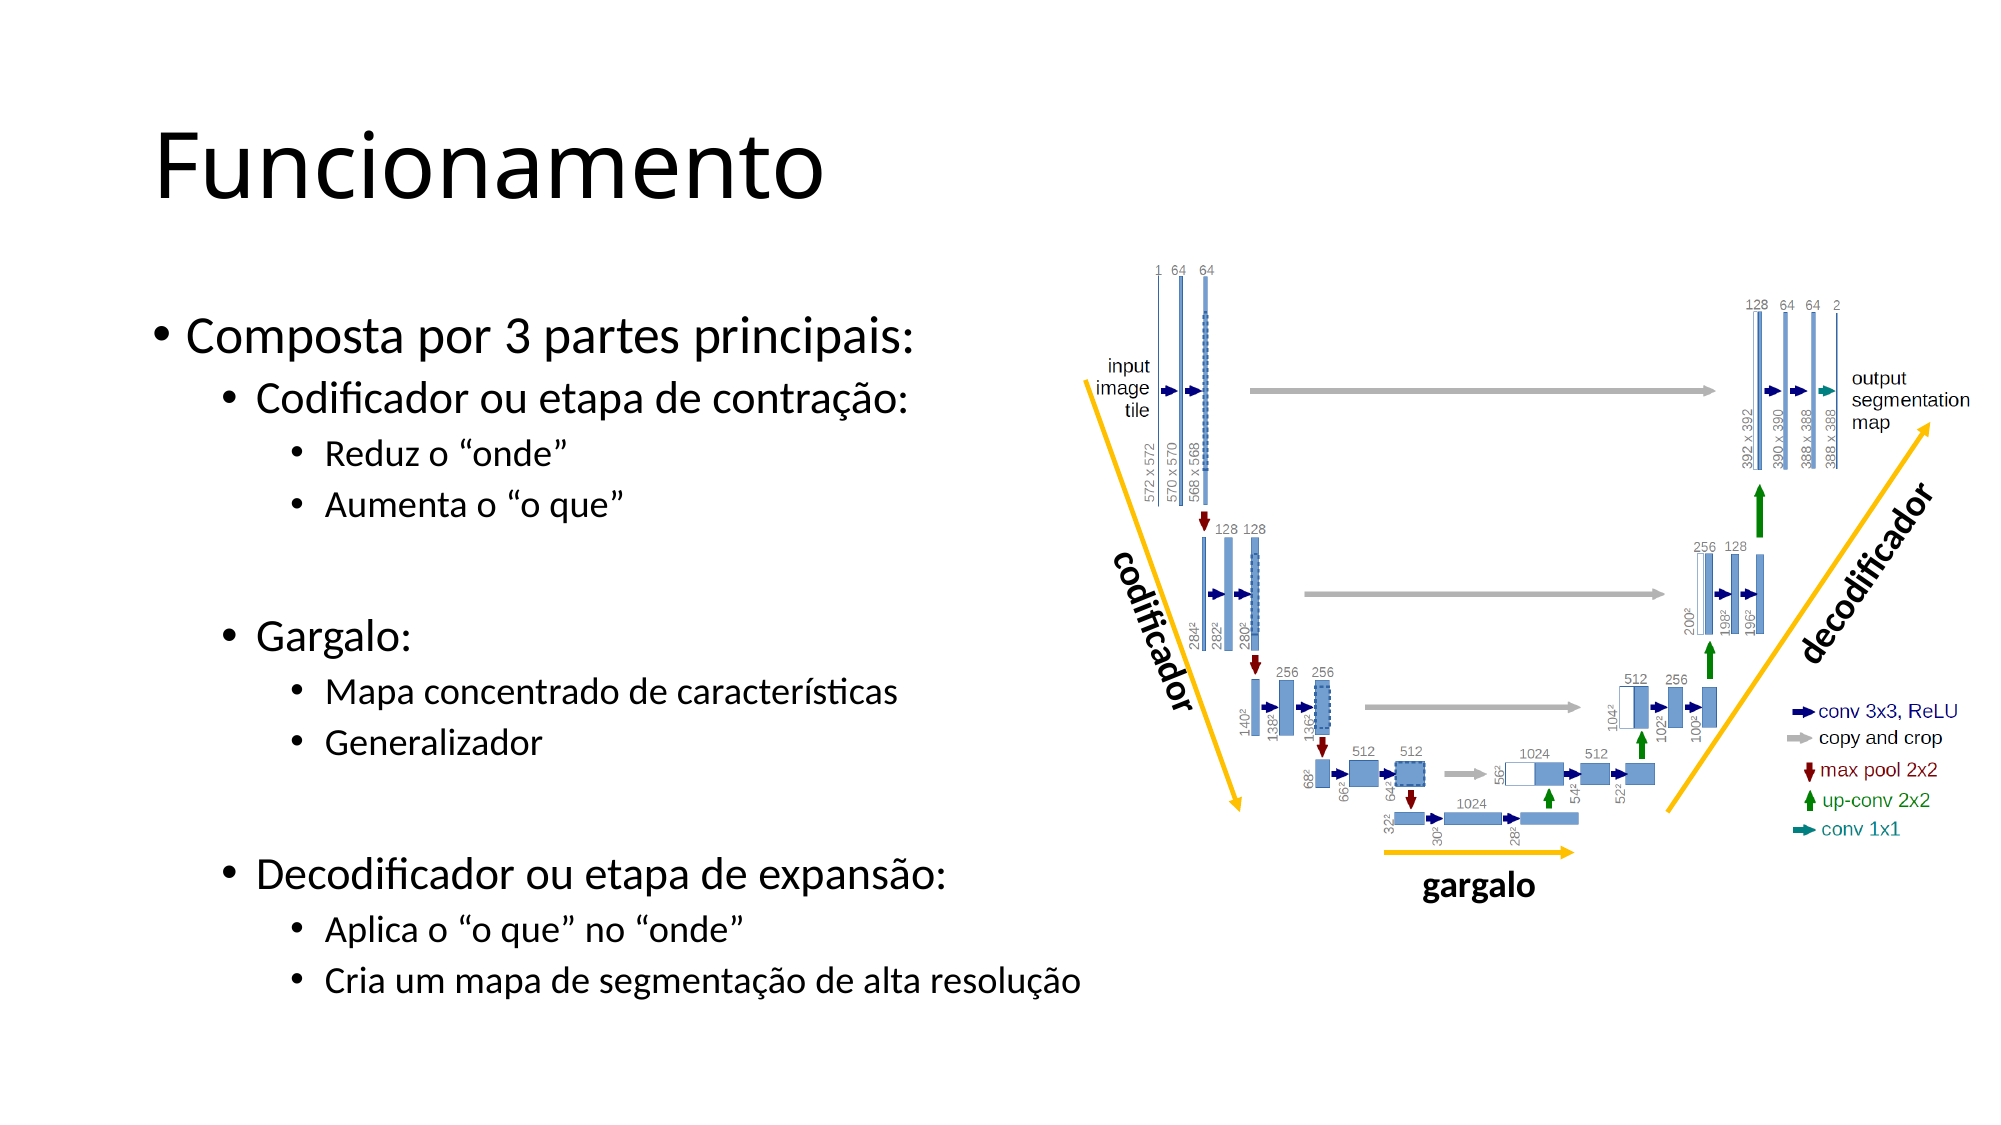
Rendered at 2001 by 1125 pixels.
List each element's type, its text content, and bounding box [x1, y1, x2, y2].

title Funcionamento [137, 59, 1863, 278]
list Composta por 3 partes principais: Codificador ou etapa de contração: Reduz o “onde” Aumenta o “o que” Gargalo: Mapa concentrado de características Generalizador Decodificador ou etapa de expansão: Aplica o “o que” no “onde” Cria um mapa de segmentação de alta resolução [137, 299, 1863, 1014]
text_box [1085, 258, 1977, 914]
